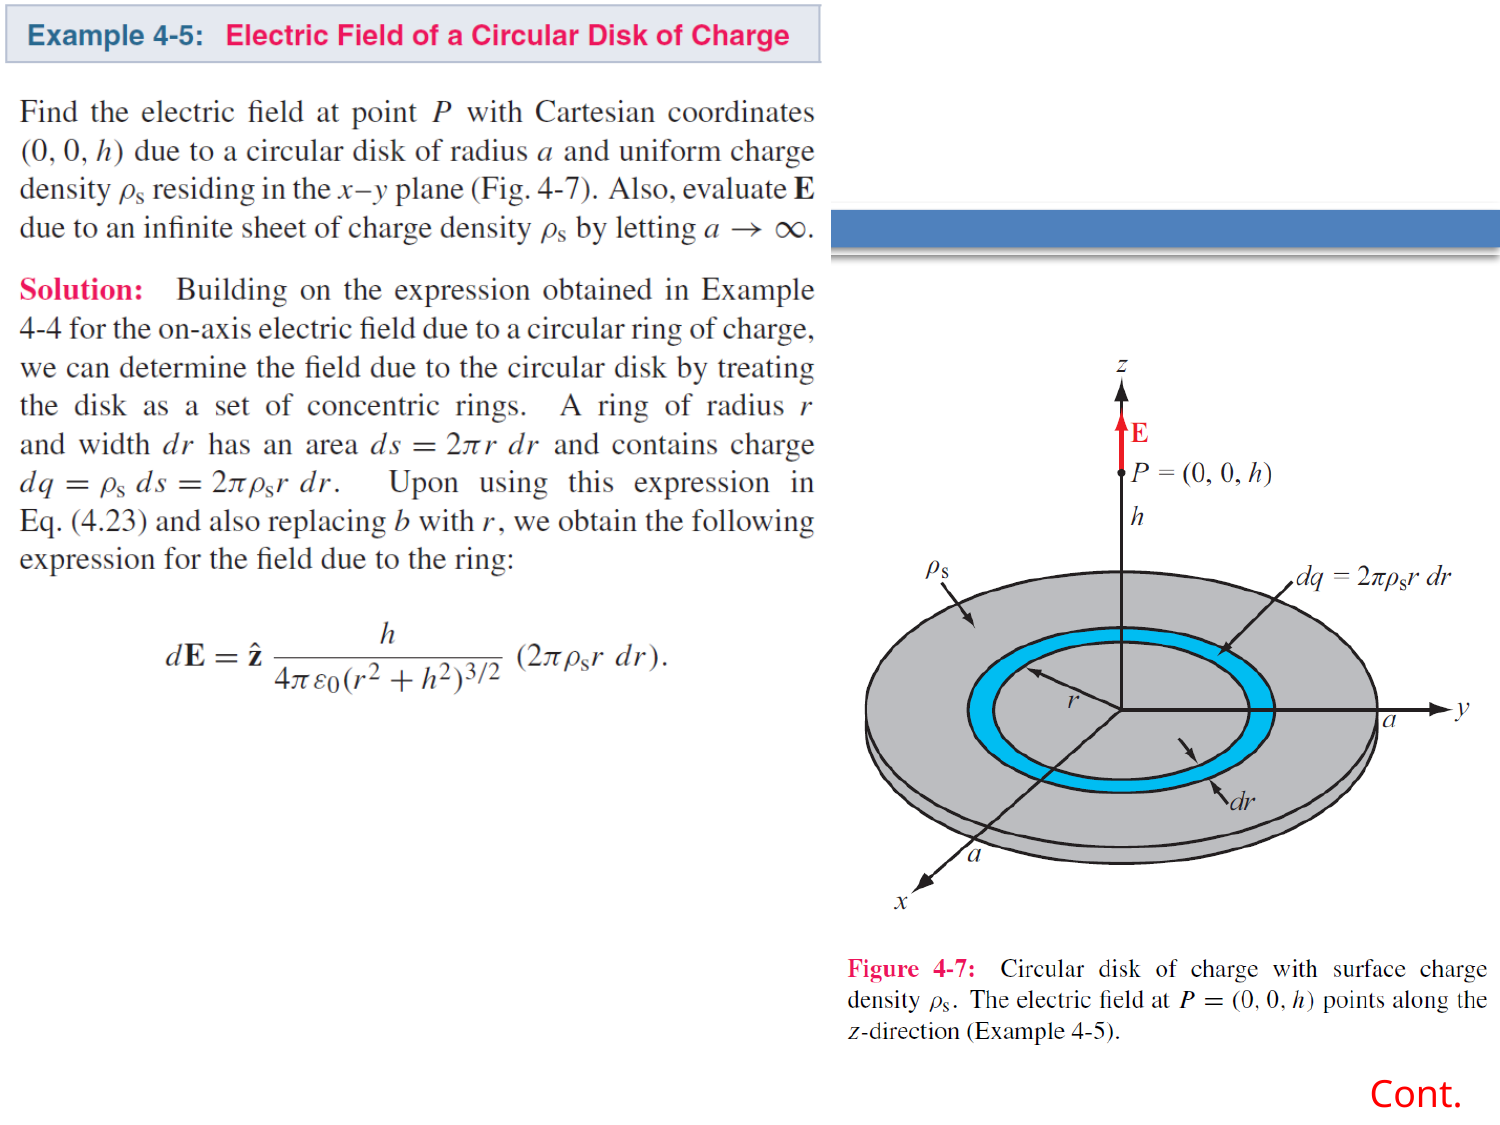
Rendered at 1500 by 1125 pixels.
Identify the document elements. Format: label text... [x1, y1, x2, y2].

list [0, 0, 832, 713]
picture [839, 349, 1500, 1051]
text_box Cont. [1354, 1062, 1478, 1123]
